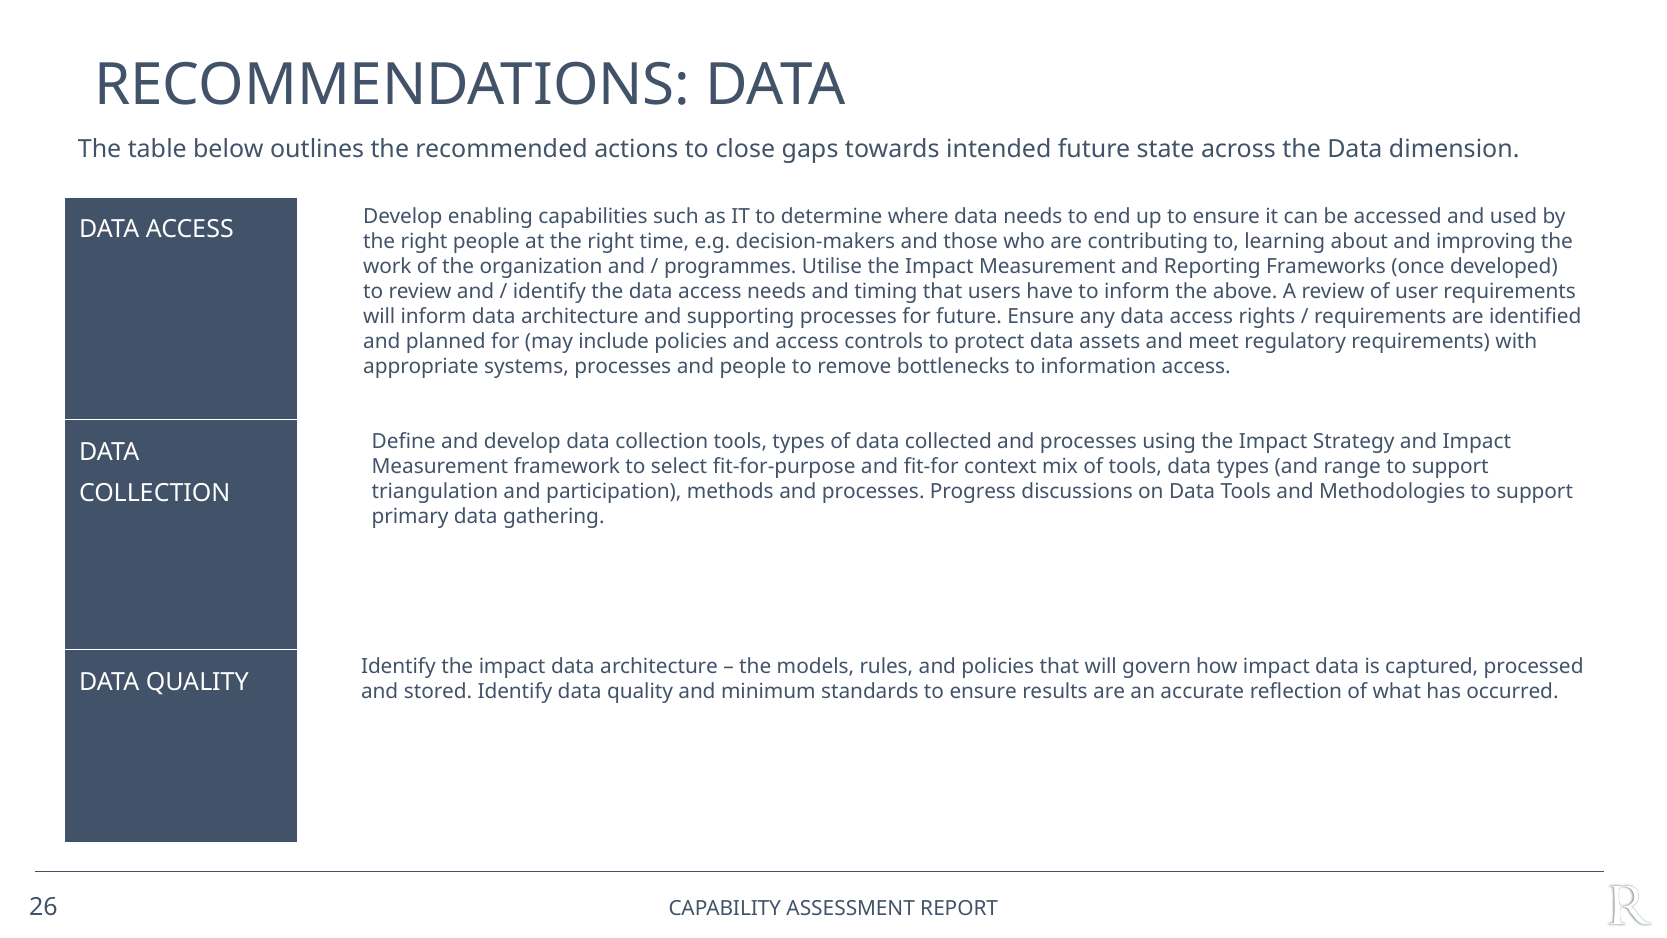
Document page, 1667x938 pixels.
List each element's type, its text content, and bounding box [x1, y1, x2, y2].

slide_number 26 [7, 882, 80, 933]
text_box Define and develop data collection tools, types of data collected and processes using the Impact Strategy and Impact Measurement framework to select fit-for-purpose and fit-for context mix of tools, data types (and range to support triangulation and participation), methods and processes. Progress discussions on Data Tools and Methodologies to support primary data gathering. [356, 419, 1594, 535]
list The table below outlines the recommended actions to close gaps towards intended future state across the Data dimension. [63, 125, 1571, 181]
title Recommendations: DATA [79, 21, 1588, 141]
table_cell DATA QUALITY [65, 650, 297, 842]
table_header [299, 198, 1603, 417]
table_cell [299, 650, 1603, 842]
table_header DATA ACCESS [65, 198, 297, 419]
picture [1605, 882, 1654, 928]
list Capability ASSESSMENT Report [412, 882, 1254, 932]
table_cell [299, 422, 1603, 649]
text_box Identify the impact data architecture – the models, rules, and policies that will govern how impact data is captured, processed and stored. ​Identify data quality and minimum standards to ensure results are an accurate reflection of what has occurred. [346, 644, 1604, 710]
text_box Develop enabling capabilities such as IT to determine where data needs to end up to ensure it can be accessed and used by the right people at the right time, e.g. decision-makers and those who are contributing to, learning about and improving the work of the organization and / programmes. Utilise the Impact Measurement and Reporting Frameworks (once developed) to review and / identify the data access needs and timing that users have to inform the above. A review of user requirements will inform data architecture and supporting processes for future. ​Ensure any data access rights / requirements are identified and planned for (may include policies and access controls to protect data assets and meet regulatory requirements) with appropriate systems, processes and people to remove bottlenecks to information access. ​ [348, 195, 1602, 385]
table_cell DATA COLLECTION [65, 420, 297, 649]
